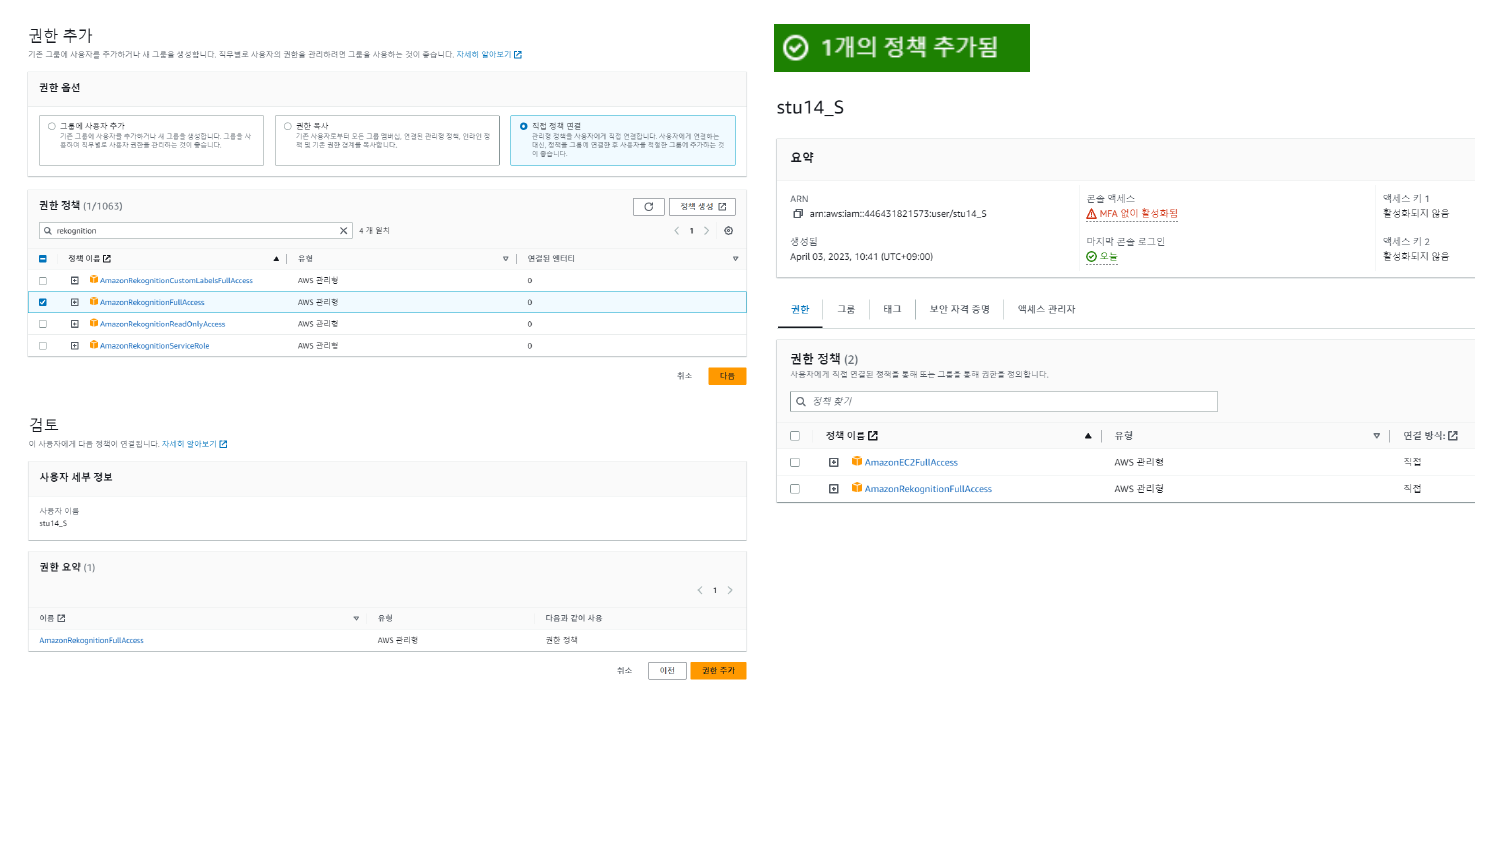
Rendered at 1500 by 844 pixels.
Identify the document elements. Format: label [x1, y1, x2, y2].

picture [24, 24, 751, 392]
picture [774, 24, 1030, 73]
picture [24, 415, 751, 689]
picture [774, 96, 1476, 505]
